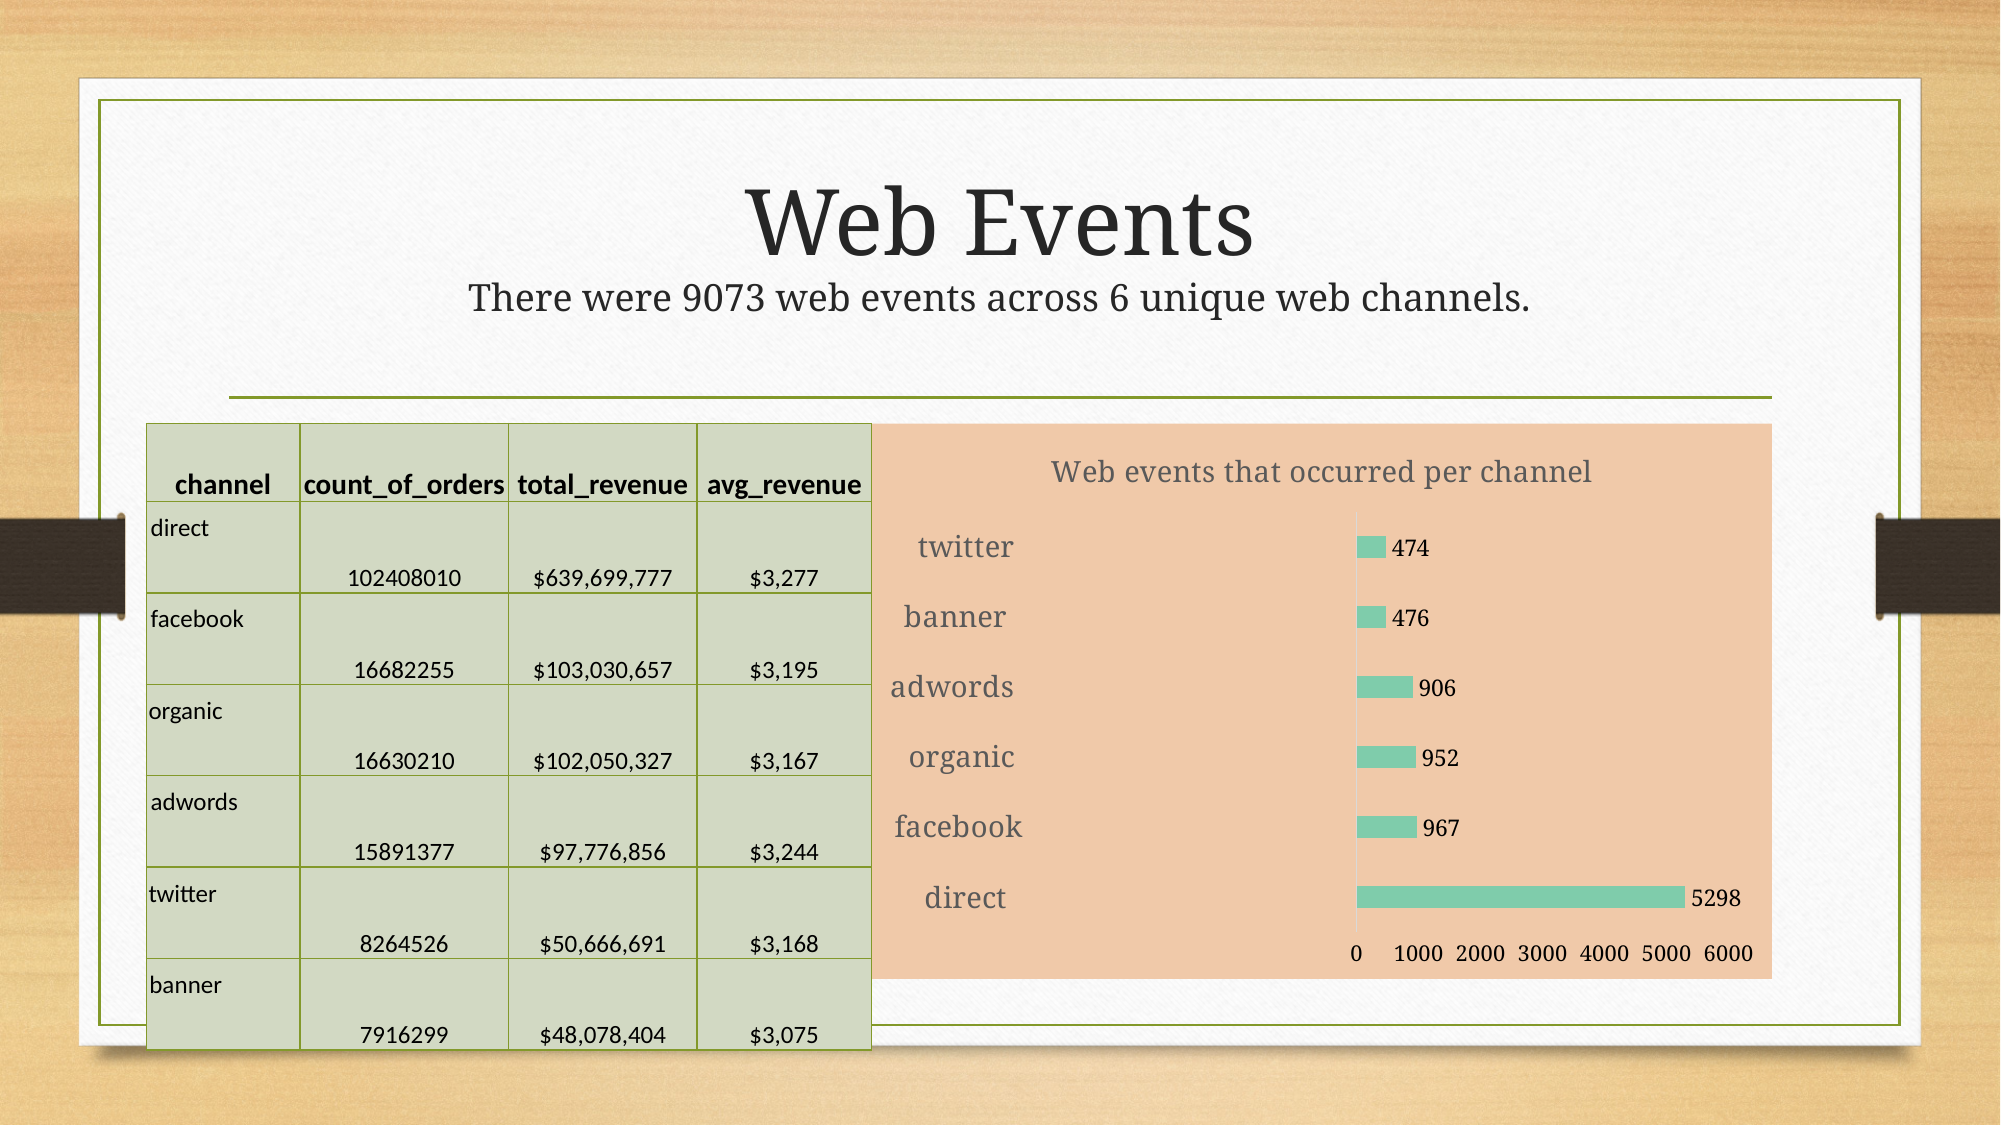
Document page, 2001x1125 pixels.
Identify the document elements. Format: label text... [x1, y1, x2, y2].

table_header count_of_orders [301, 424, 508, 501]
table_cell twitter [147, 868, 299, 958]
table_cell facebook [147, 594, 299, 684]
table_cell 7916299 [301, 959, 508, 1049]
table_cell 102408010 [301, 502, 508, 592]
table_cell 8264526 [301, 868, 508, 958]
table_cell banner [147, 959, 299, 1049]
table_cell adwords [147, 776, 299, 866]
table_cell $97,776,856 [509, 776, 696, 866]
table_cell 16630210 [301, 685, 508, 775]
table_cell organic [147, 685, 299, 775]
table_cell $3,195 [698, 594, 871, 684]
table_cell $48,078,404 [509, 959, 696, 1049]
picture [0, 0, 2001, 1125]
table_header total_revenue [509, 424, 696, 501]
table_cell $3,277 [698, 502, 871, 592]
table_cell $3,244 [698, 776, 871, 866]
table_cell $50,666,691 [509, 868, 696, 958]
table_header channel [147, 424, 299, 501]
table_cell 15891377 [301, 776, 508, 866]
table_cell $3,167 [698, 685, 871, 775]
table_cell $639,699,777 [509, 502, 696, 592]
table_cell direct [147, 502, 299, 592]
table_cell $102,050,327 [509, 685, 696, 775]
table_header avg_revenue [698, 424, 871, 501]
table_cell $3,168 [698, 868, 871, 958]
chart [871, 423, 1773, 980]
title Web Events There were 9073 web events across 6 unique web channels. [212, 108, 1788, 375]
table_cell $3,075 [698, 959, 871, 1049]
table_cell $103,030,657 [509, 594, 696, 684]
table_cell 16682255 [301, 594, 508, 684]
